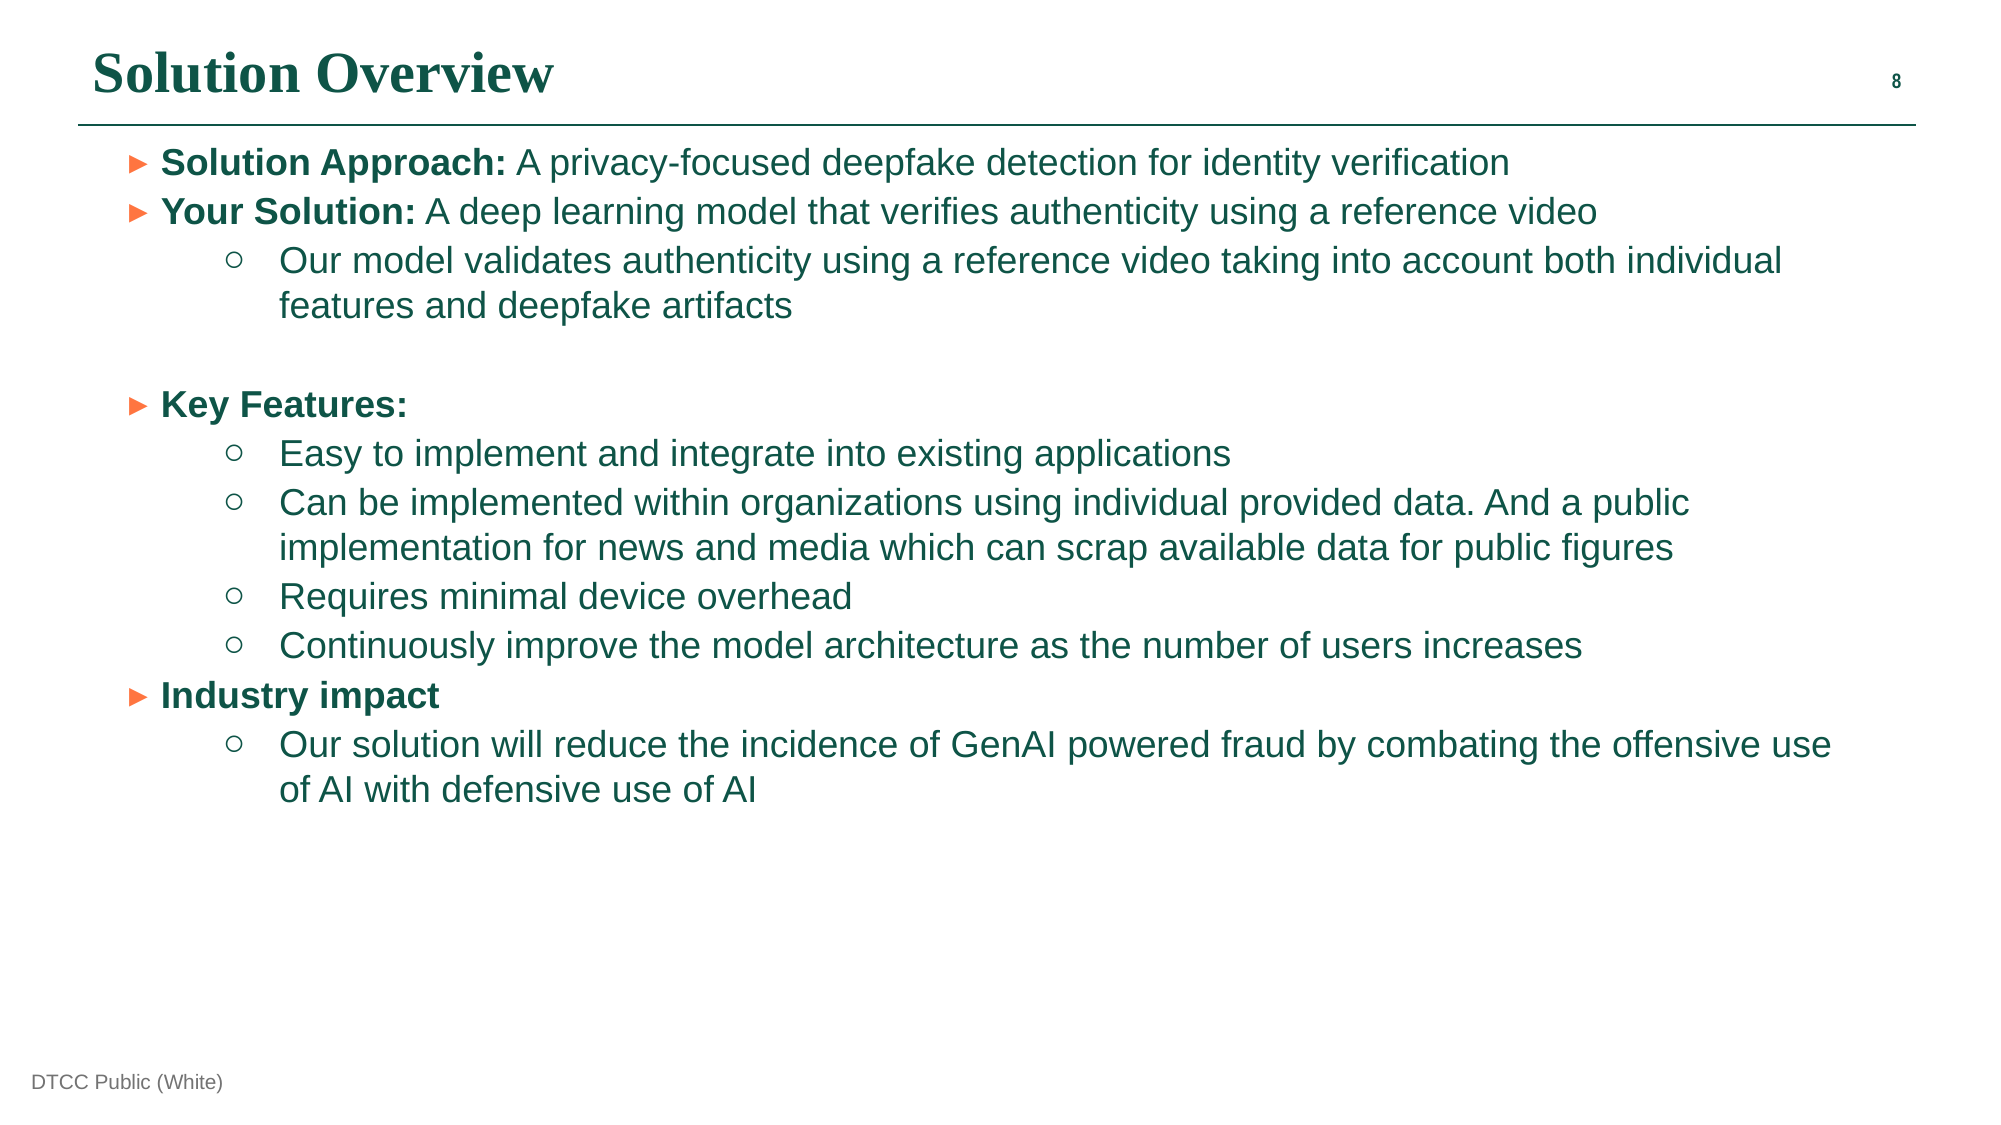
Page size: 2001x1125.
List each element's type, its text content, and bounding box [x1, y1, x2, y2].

text_box Solution Approach: A privacy-focused deepfake detection for identity verification Your Solution: A deep learning model that verifies authenticity using a reference video Our model validates authenticity using a reference video taking into account both individual features and deepfake artifacts Key Features: Easy to implement and integrate into existing applications Can be implemented within organizations using individual provided data. And a public implementation for news and media which can scrap available data for public figures Requires minimal device overhead Continuously improve the model architecture as the number of users increases Industry impact Our solution will reduce the incidence of GenAI powered fraud by combating the offensive use of AI with defensive use of AI [114, 137, 1859, 1062]
text_box Solution Overview [77, 34, 1860, 124]
